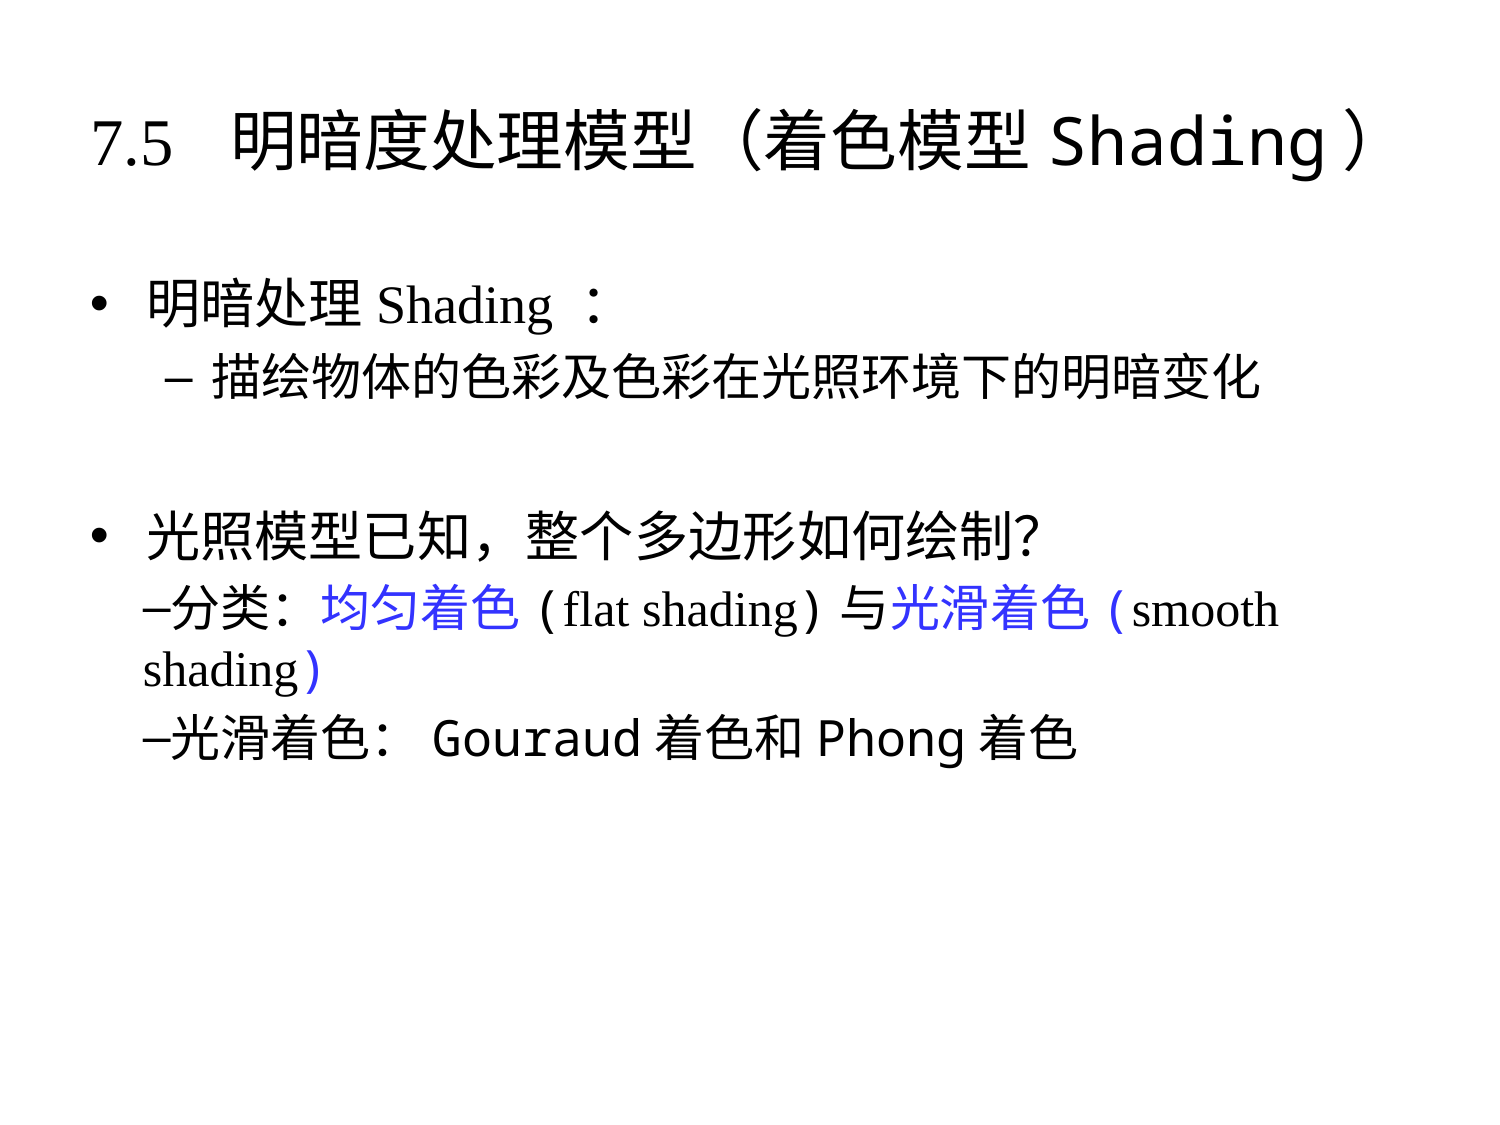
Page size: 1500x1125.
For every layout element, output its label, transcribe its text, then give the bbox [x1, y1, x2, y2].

list 明暗处理Shading ： 描绘物体的色彩及色彩在光照环境下的明暗变化 光照模型已知，整个多边形如何绘制？ 分类：均匀着色(flat shading)与光滑着色(smooth shading) 光滑着色：Gouraud着色和Phong着色 [74, 262, 1426, 1006]
title 7.5 明暗度处理模型（着色模型Shading） [74, 44, 1426, 233]
